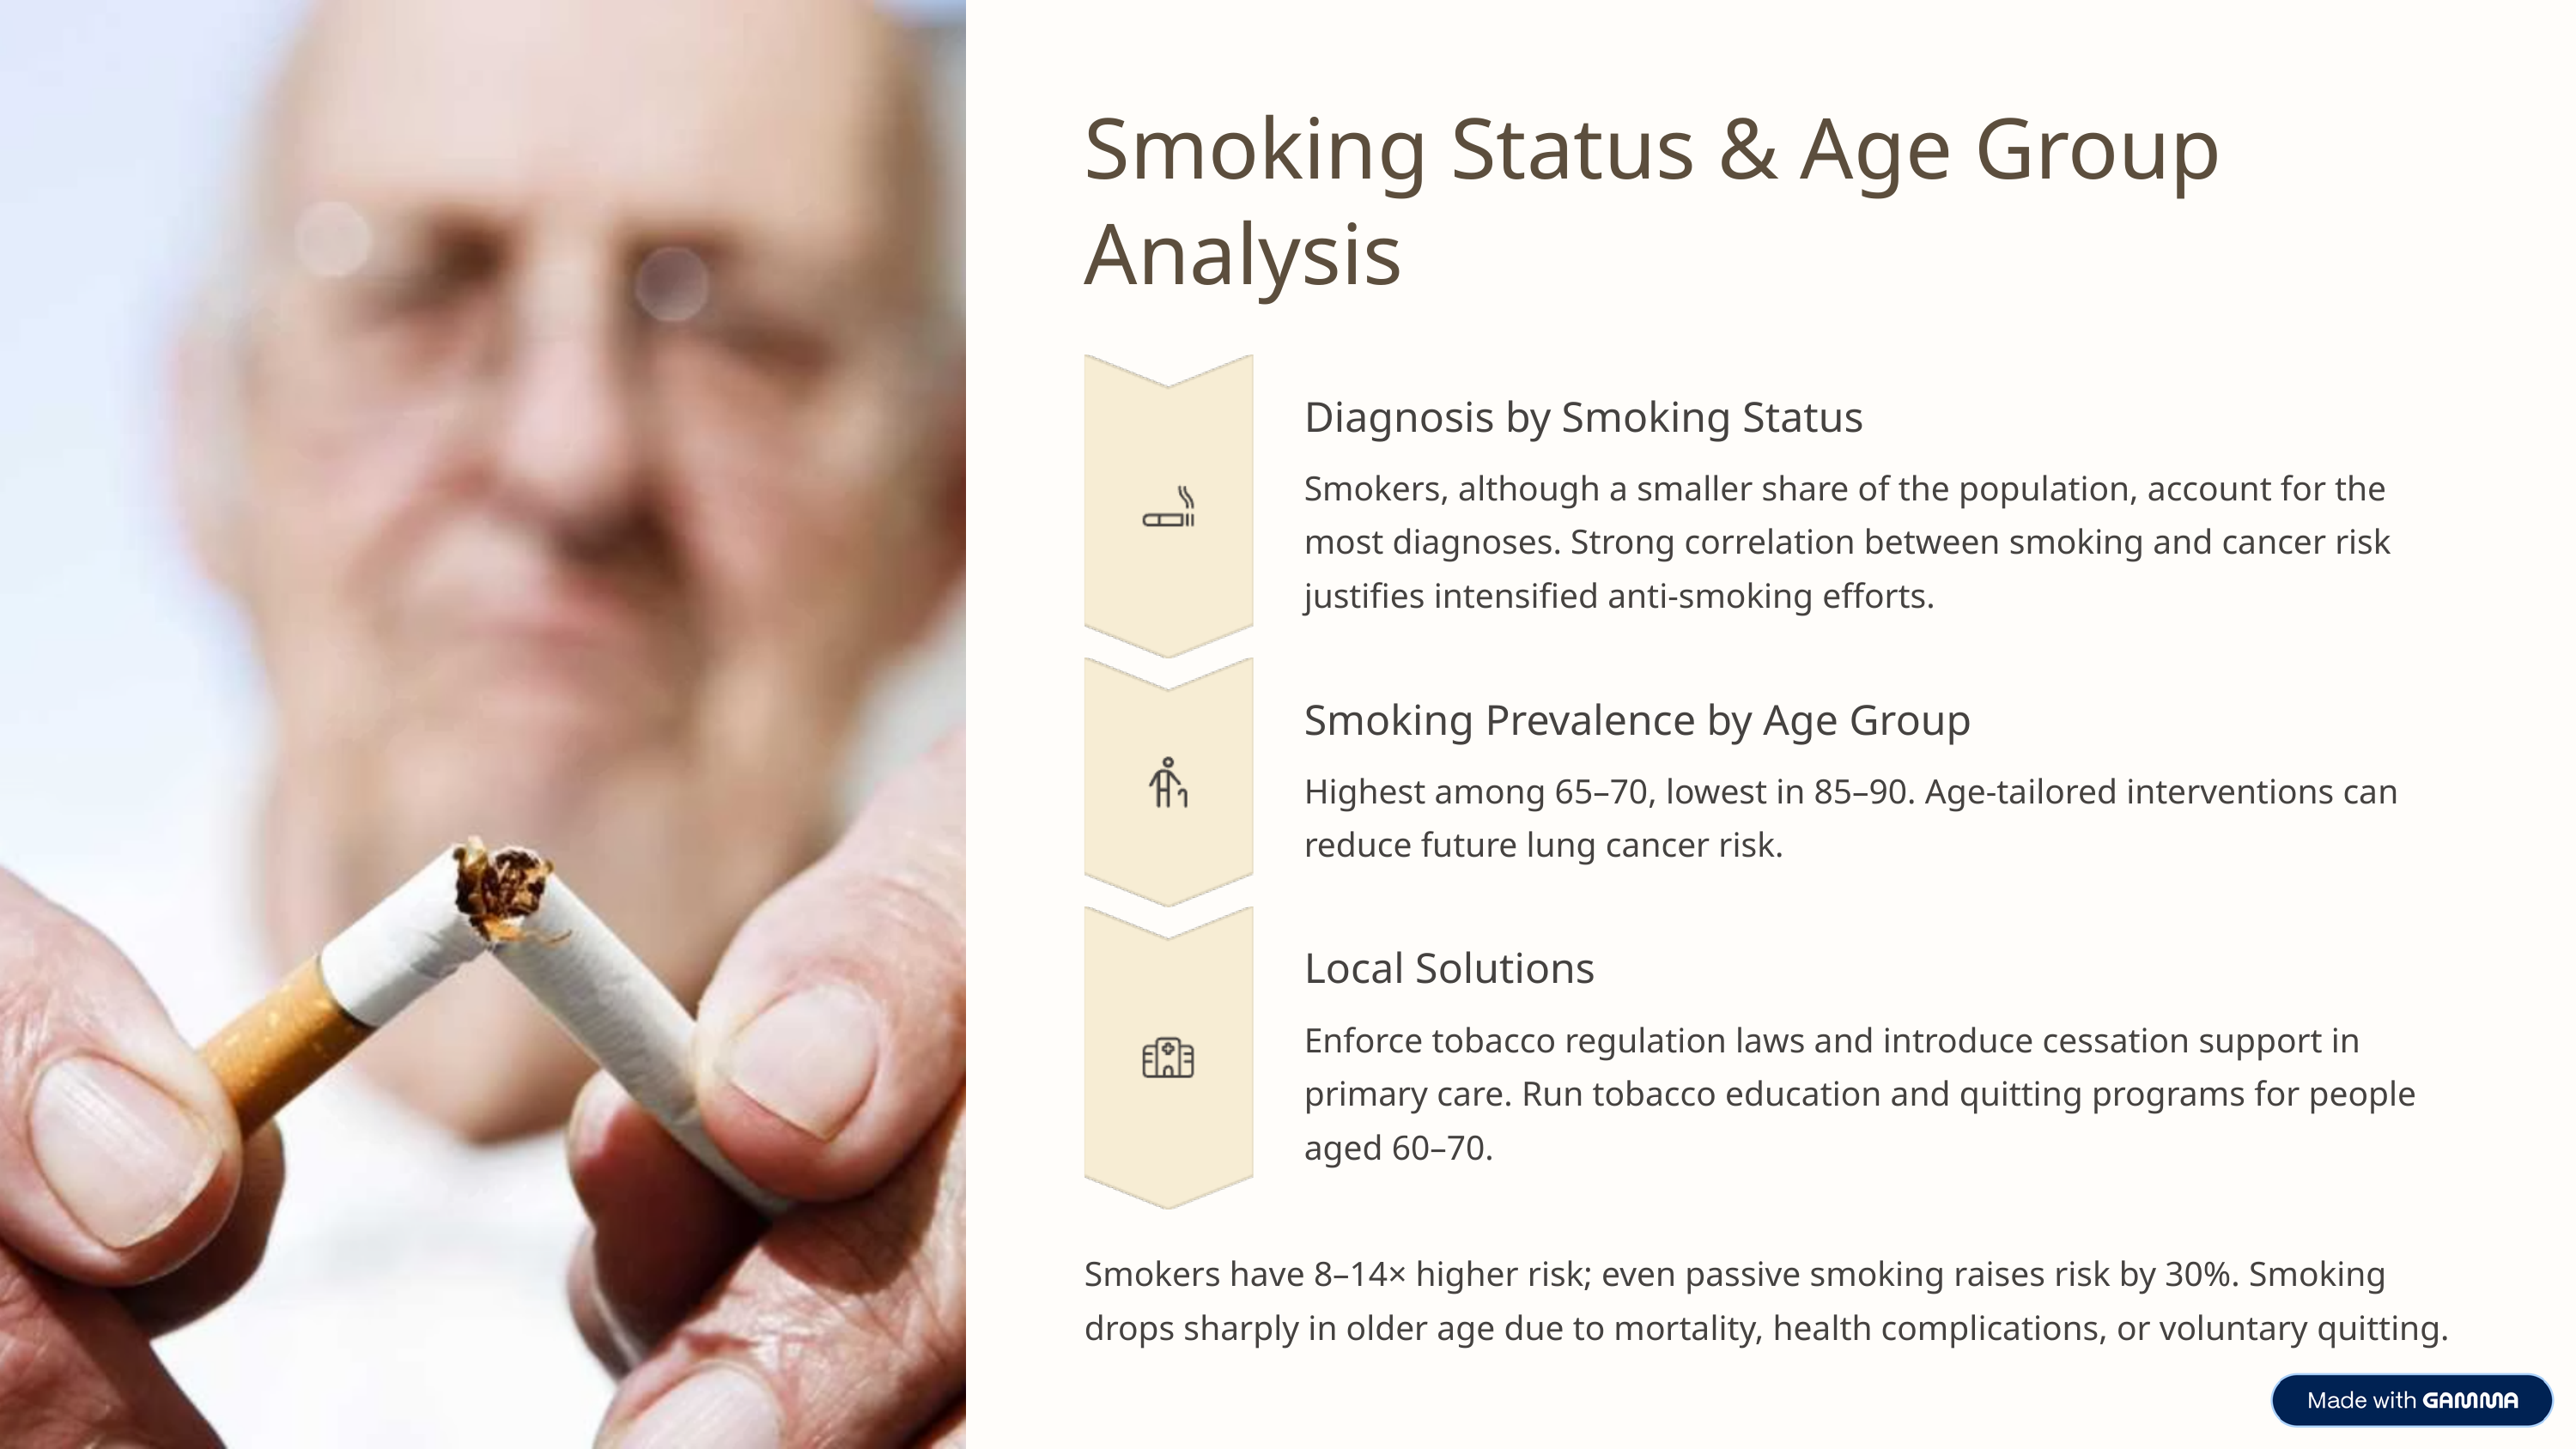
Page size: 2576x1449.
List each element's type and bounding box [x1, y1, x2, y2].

text_box [1303, 388, 1929, 442]
text_box [1303, 940, 1728, 994]
text_box [1084, 92, 2458, 305]
text_box [1303, 691, 2057, 745]
text_box [1303, 764, 2458, 874]
text_box [1084, 1247, 2458, 1356]
text_box [0, 0, 2576, 1449]
text_box [1303, 461, 2458, 625]
text_box [1303, 1013, 2458, 1176]
